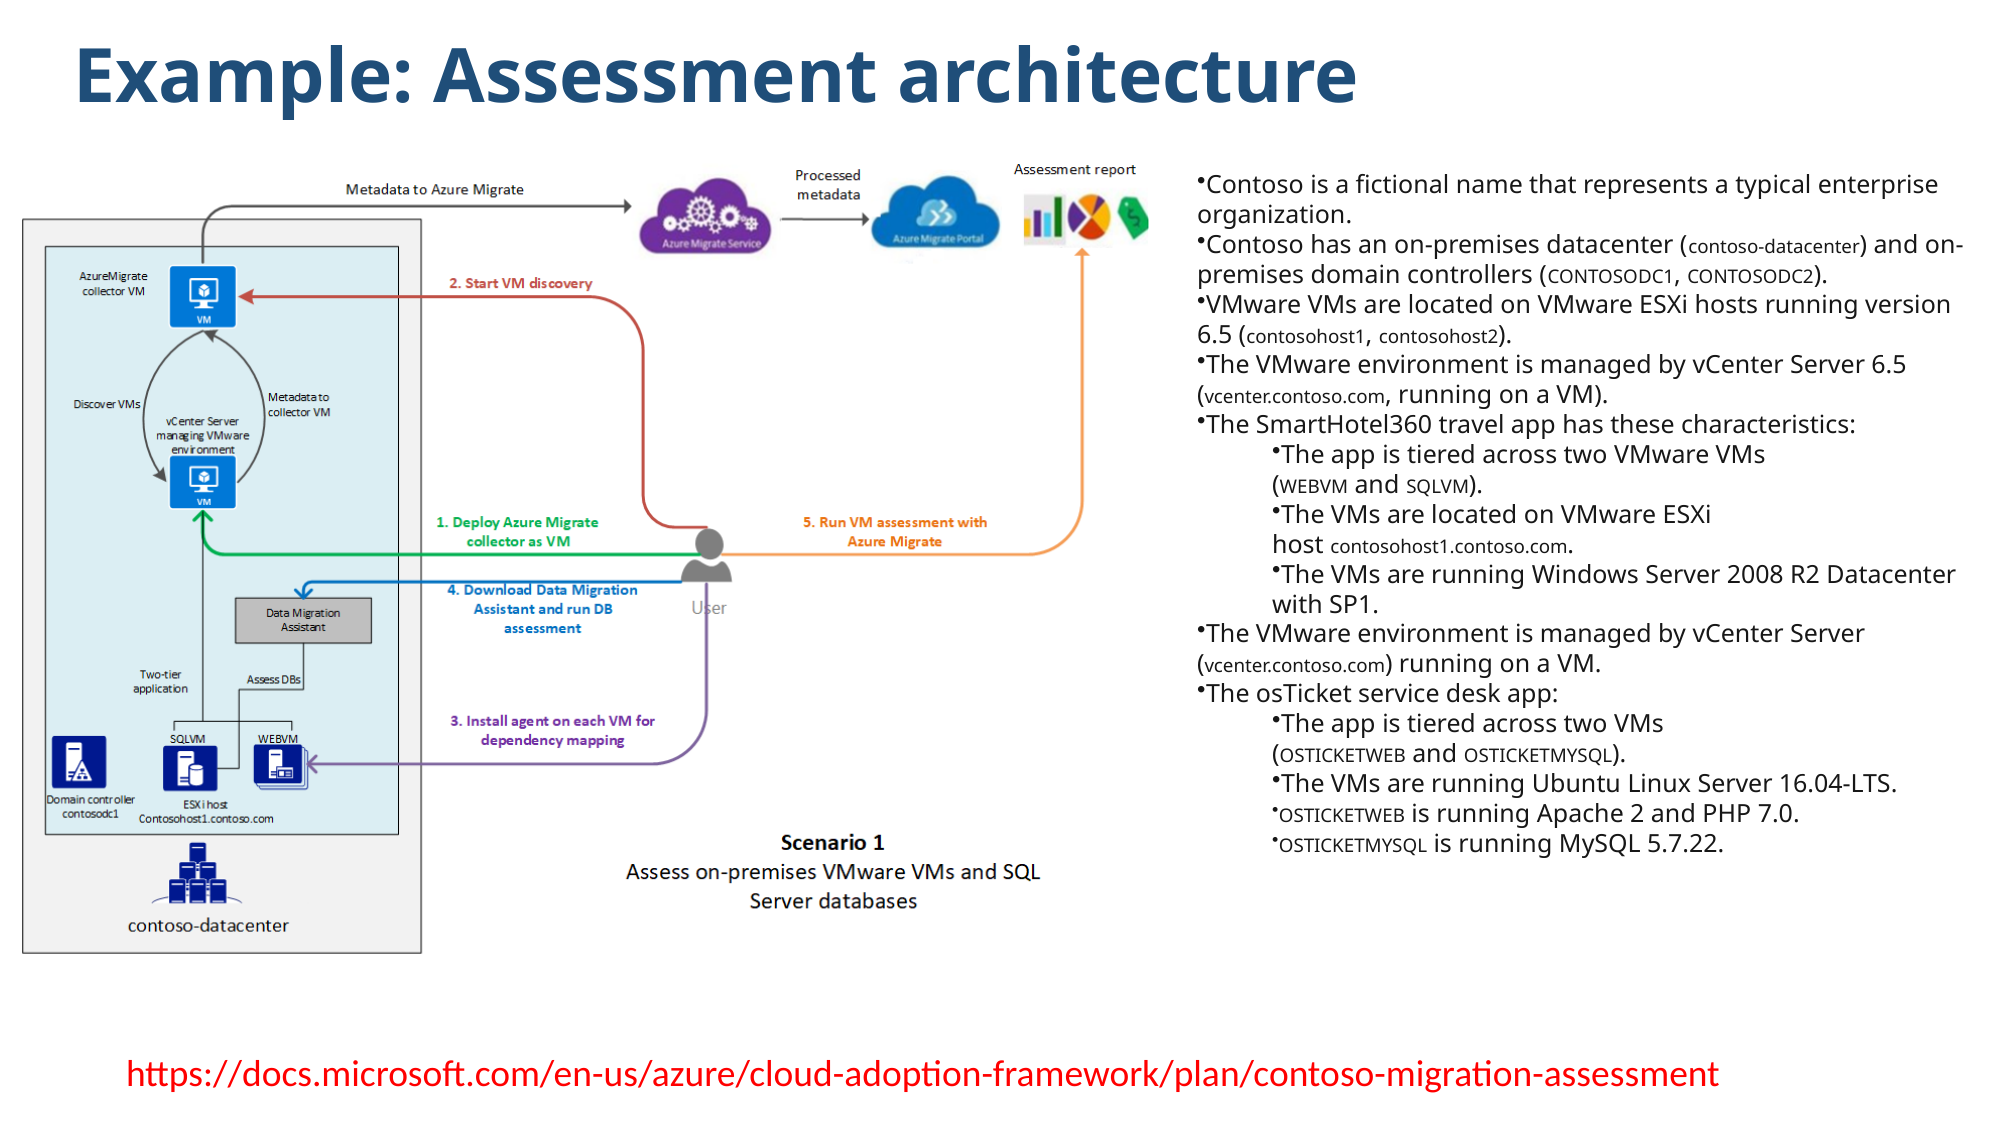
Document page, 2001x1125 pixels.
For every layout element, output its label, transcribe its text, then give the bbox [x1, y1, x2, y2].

title Example: Assessment architecture [58, 22, 1920, 134]
text_box Contoso is a fictional name that represents a typical enterprise organization. Contoso has an on-premises datacenter (contoso-datacenter) and on-premises domain controllers (CONTOSODC1, CONTOSODC2). VMware VMs are located on VMware ESXi hosts running version 6.5 (contosohost1, contosohost2). The VMware environment is managed by vCenter Server 6.5 (vcenter.contoso.com, running on a VM). The SmartHotel360 travel app has these characteristics: The app is tiered across two VMware VMs (WEBVM and SQLVM). The VMs are located on VMware ESXi host contosohost1.contoso.com. The VMs are running Windows Server 2008 R2 Datacenter with SP1. The VMware environment is managed by vCenter Server (vcenter.contoso.com) running on a VM. The osTicket service desk app: The app is tiered across two VMs (OSTICKETWEB and OSTICKETMYSQL). The VMs are running Ubuntu Linux Server 16.04-LTS. OSTICKETWEB is running Apache 2 and PHP 7.0. OSTICKETMYSQL is running MySQL 5.7.22. [1176, 168, 1984, 903]
text_box https://docs.microsoft.com/en-us/azure/cloud-adoption-framework/plan/contoso-migration-assessment [111, 1041, 1920, 1102]
picture [21, 152, 1151, 981]
